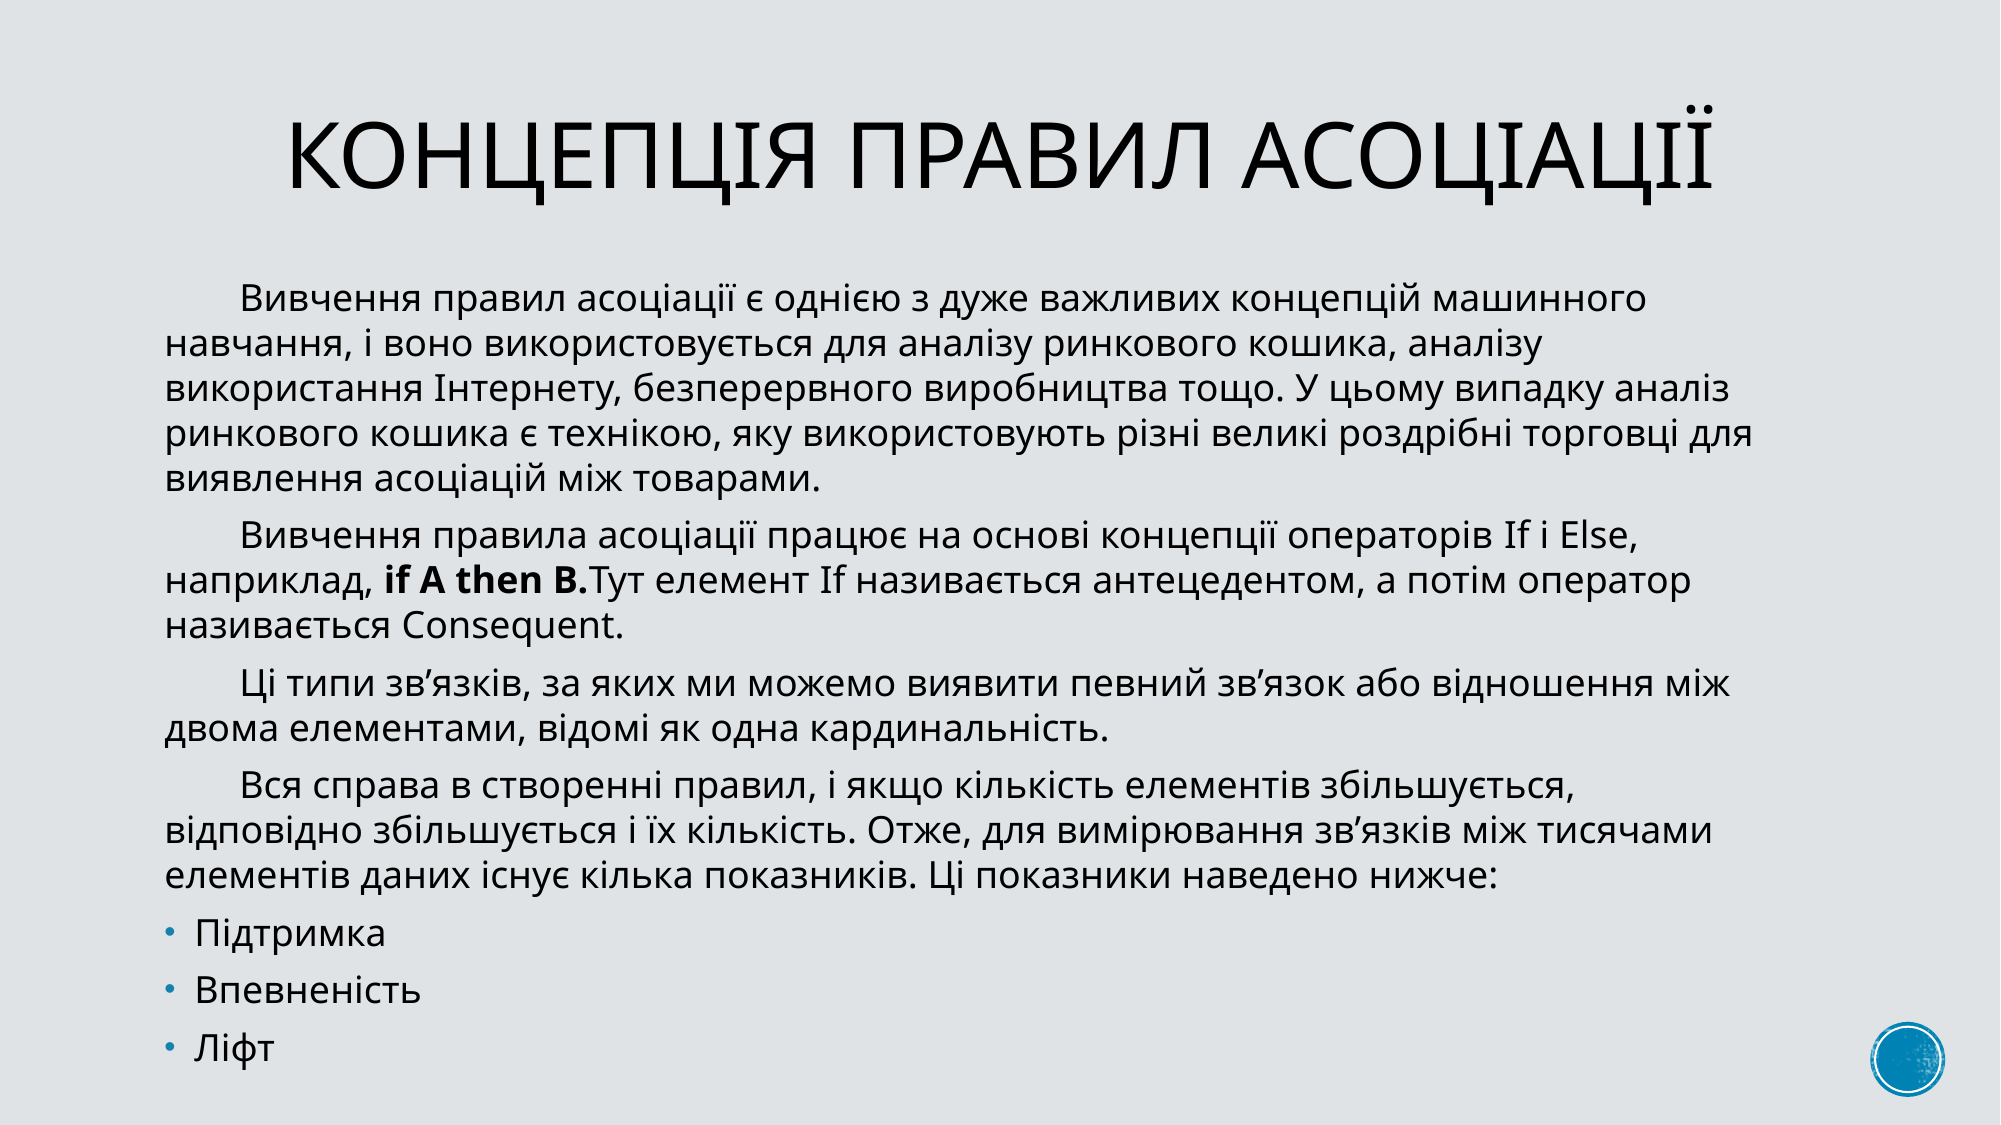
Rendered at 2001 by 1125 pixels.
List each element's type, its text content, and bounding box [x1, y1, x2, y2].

title Концепція правил асоціації [175, 79, 1826, 238]
list Вивчення правил асоціації є однією з дуже важливих концепцій машинного навчання, і воно використовується для аналізу ринкового кошика, аналізу використання Інтернету, безперервного виробництва тощо. У цьому випадку аналіз ринкового кошика є технікою, яку використовують різні великі роздрібні торговці для виявлення асоціацій між товарами. Вивчення правила асоціації працює на основі концепції операторів If і Else, наприклад, if A then B.Тут елемент If називається антецедентом, а потім оператор називається Consequent. Ці типи зв’язків, за яких ми можемо виявити певний зв’язок або відношення між двома елементами, відомі як одна кардинальність. Вся справа в створенні правил, і якщо кількість елементів збільшується, відповідно збільшується і їх кількість. Отже, для вимірювання зв’язків між тисячами елементів даних існує кілька показників. Ці показники наведено нижче: Підтримка Впевненість Ліфт [149, 266, 1800, 1050]
